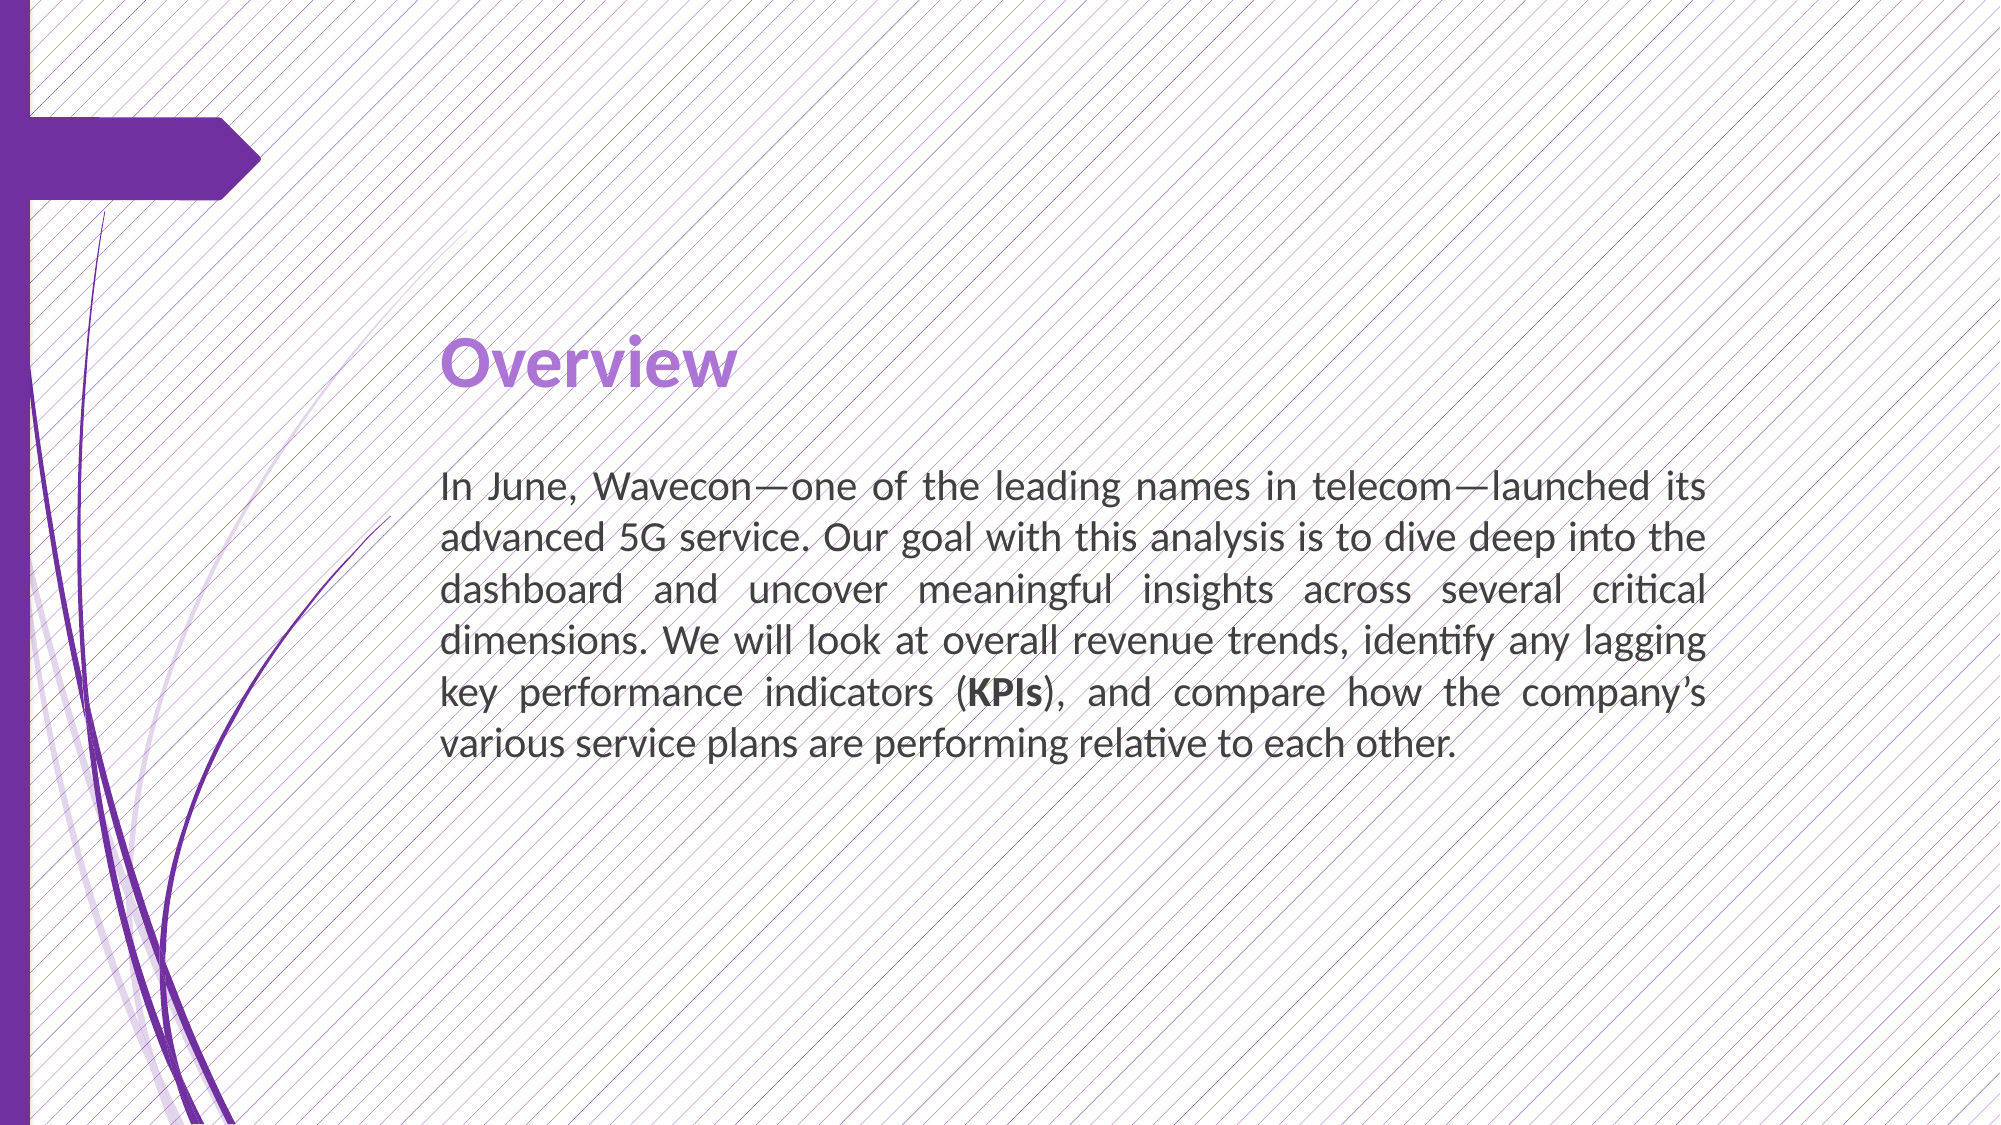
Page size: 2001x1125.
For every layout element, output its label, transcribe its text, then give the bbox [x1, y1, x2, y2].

list In June, Wavecon—one of the leading names in telecom—launched its advanced 5G service. Our goal with this analysis is to dive deep into the dashboard and uncover meaningful insights across several critical dimensions. We will look at overall revenue trends, identify any lagging key performance indicators (KPIs), and compare how the company’s various service plans are performing relative to each other. [424, 450, 1722, 776]
title Overview [425, 304, 1888, 428]
